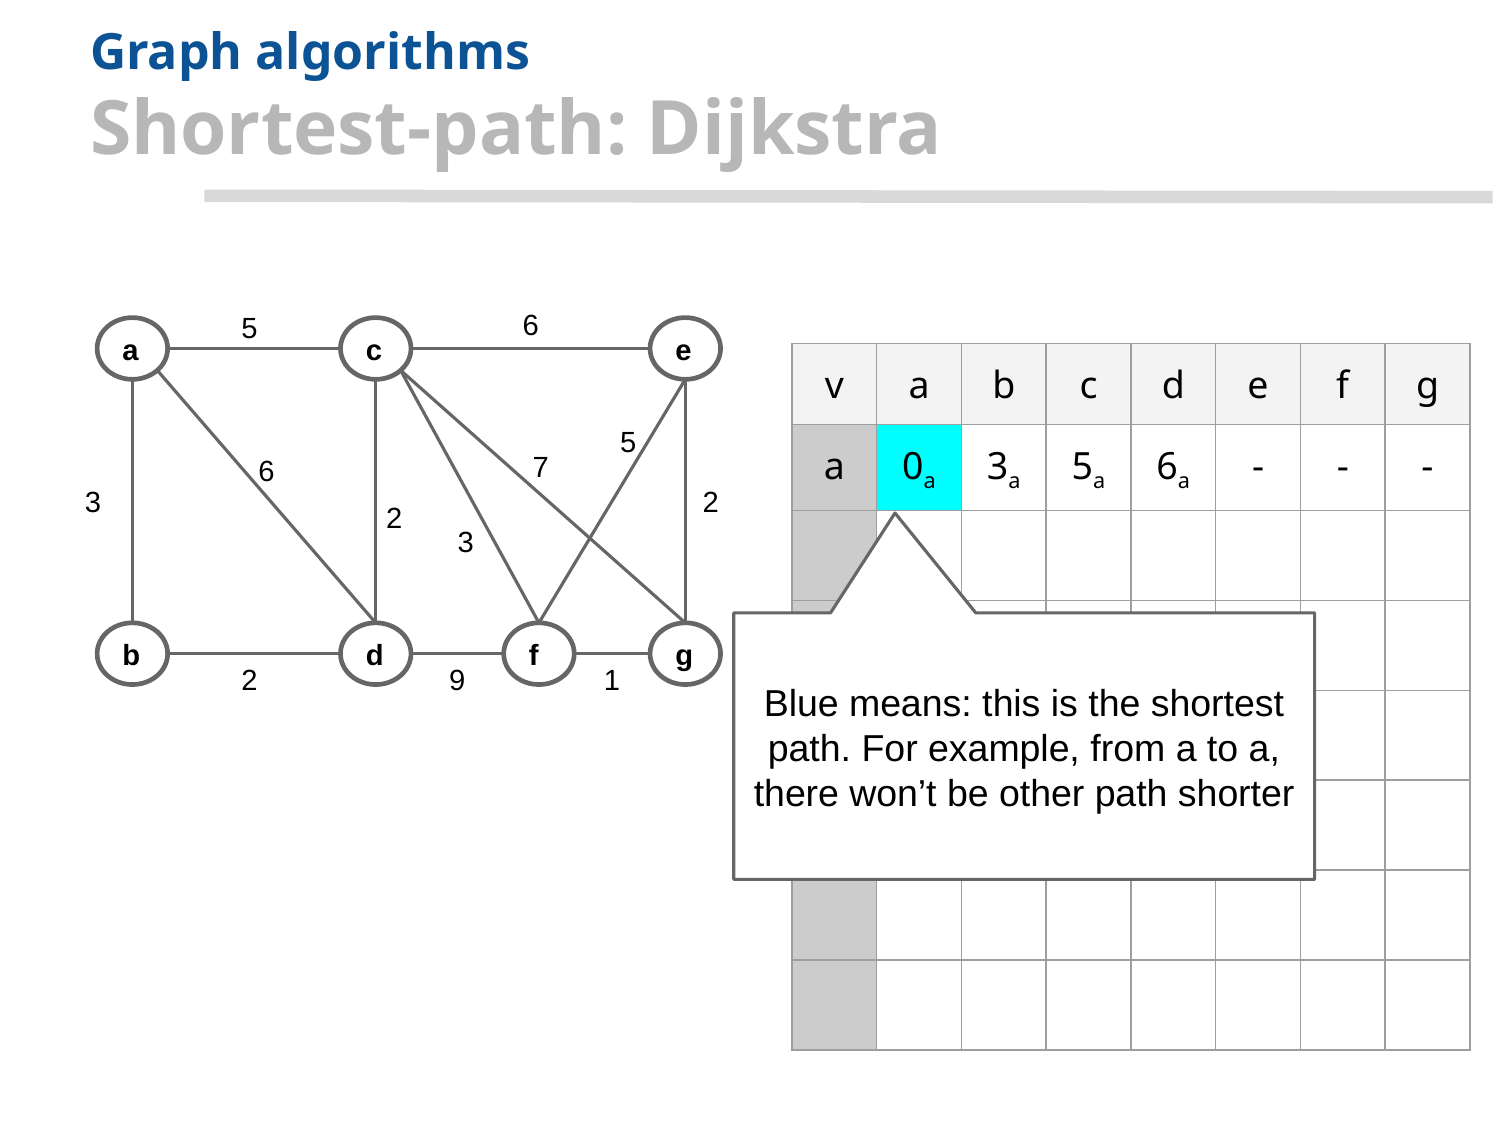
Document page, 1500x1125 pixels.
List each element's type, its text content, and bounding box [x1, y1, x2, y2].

table_cell [1047, 601, 1130, 612]
text_box 1 [574, 662, 650, 694]
table_cell [1301, 961, 1384, 1049]
table_cell 5a [1047, 425, 1130, 510]
table_cell [1132, 601, 1215, 612]
table_cell [1315, 691, 1384, 779]
table_cell [1386, 871, 1469, 959]
table_cell 3a [962, 425, 1045, 510]
table_cell [1132, 961, 1215, 1049]
table_cell [877, 511, 961, 593]
table_cell 6a [1132, 425, 1215, 510]
table_cell [793, 961, 876, 1049]
text_box 2 [693, 485, 749, 517]
text_box b [97, 623, 168, 685]
text_box Blue means: this is the shortest path. For example, from a to a, there won’t be other path shorter [733, 513, 1315, 880]
text_box 9 [419, 663, 496, 694]
table_cell [793, 511, 876, 600]
table_cell 0a [877, 425, 961, 510]
table_cell [1301, 511, 1384, 600]
table_cell [877, 880, 961, 959]
table_cell [962, 511, 1045, 600]
text_box 5 [211, 311, 288, 343]
table_cell [1386, 511, 1469, 600]
table_cell [1132, 511, 1215, 600]
table_cell [793, 880, 876, 959]
table_cell [1132, 880, 1215, 959]
table_cell [793, 601, 837, 612]
table_cell [1301, 601, 1384, 690]
table_cell [962, 880, 1045, 959]
table_header a [877, 344, 961, 424]
text_box d [340, 623, 411, 685]
table_header c [1047, 344, 1130, 424]
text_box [538, 379, 684, 624]
table_cell [1386, 781, 1469, 869]
table_cell [877, 961, 961, 1049]
text_box f [503, 632, 575, 685]
table_header v [793, 344, 876, 424]
table_header d [1132, 344, 1215, 424]
text_box e [650, 317, 721, 379]
table_header b [962, 344, 1045, 424]
table_cell [1386, 601, 1469, 690]
text_box 6 [492, 308, 569, 340]
table_header f [1301, 344, 1384, 424]
text_box 2 [211, 663, 288, 694]
table_cell [1047, 961, 1130, 1049]
text_box 2 [382, 501, 394, 532]
table_cell [1386, 961, 1469, 1049]
text_box a [97, 317, 168, 380]
table_cell - [1386, 425, 1469, 510]
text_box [157, 370, 376, 623]
table_cell [1216, 511, 1300, 600]
table_cell - [1301, 425, 1384, 510]
table_cell [1386, 691, 1469, 779]
table_header e [1216, 344, 1300, 424]
table_cell [962, 961, 1045, 1049]
title Graph algorithms Shortest-path: Dijkstra [75, 45, 1425, 185]
text_box 3 [55, 485, 127, 517]
table_cell [967, 601, 1045, 612]
table_cell [1047, 511, 1130, 600]
text_box c [340, 317, 411, 379]
text_box g [650, 623, 721, 685]
table_cell - [1216, 425, 1300, 510]
table_cell a [793, 425, 876, 510]
table_cell [1216, 961, 1300, 1049]
table_cell [1315, 781, 1384, 869]
table_cell [1047, 880, 1130, 959]
table_header g [1386, 344, 1469, 424]
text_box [400, 370, 686, 623]
table_cell [1216, 880, 1300, 959]
table_cell [1301, 871, 1384, 959]
table_cell [1216, 601, 1300, 612]
